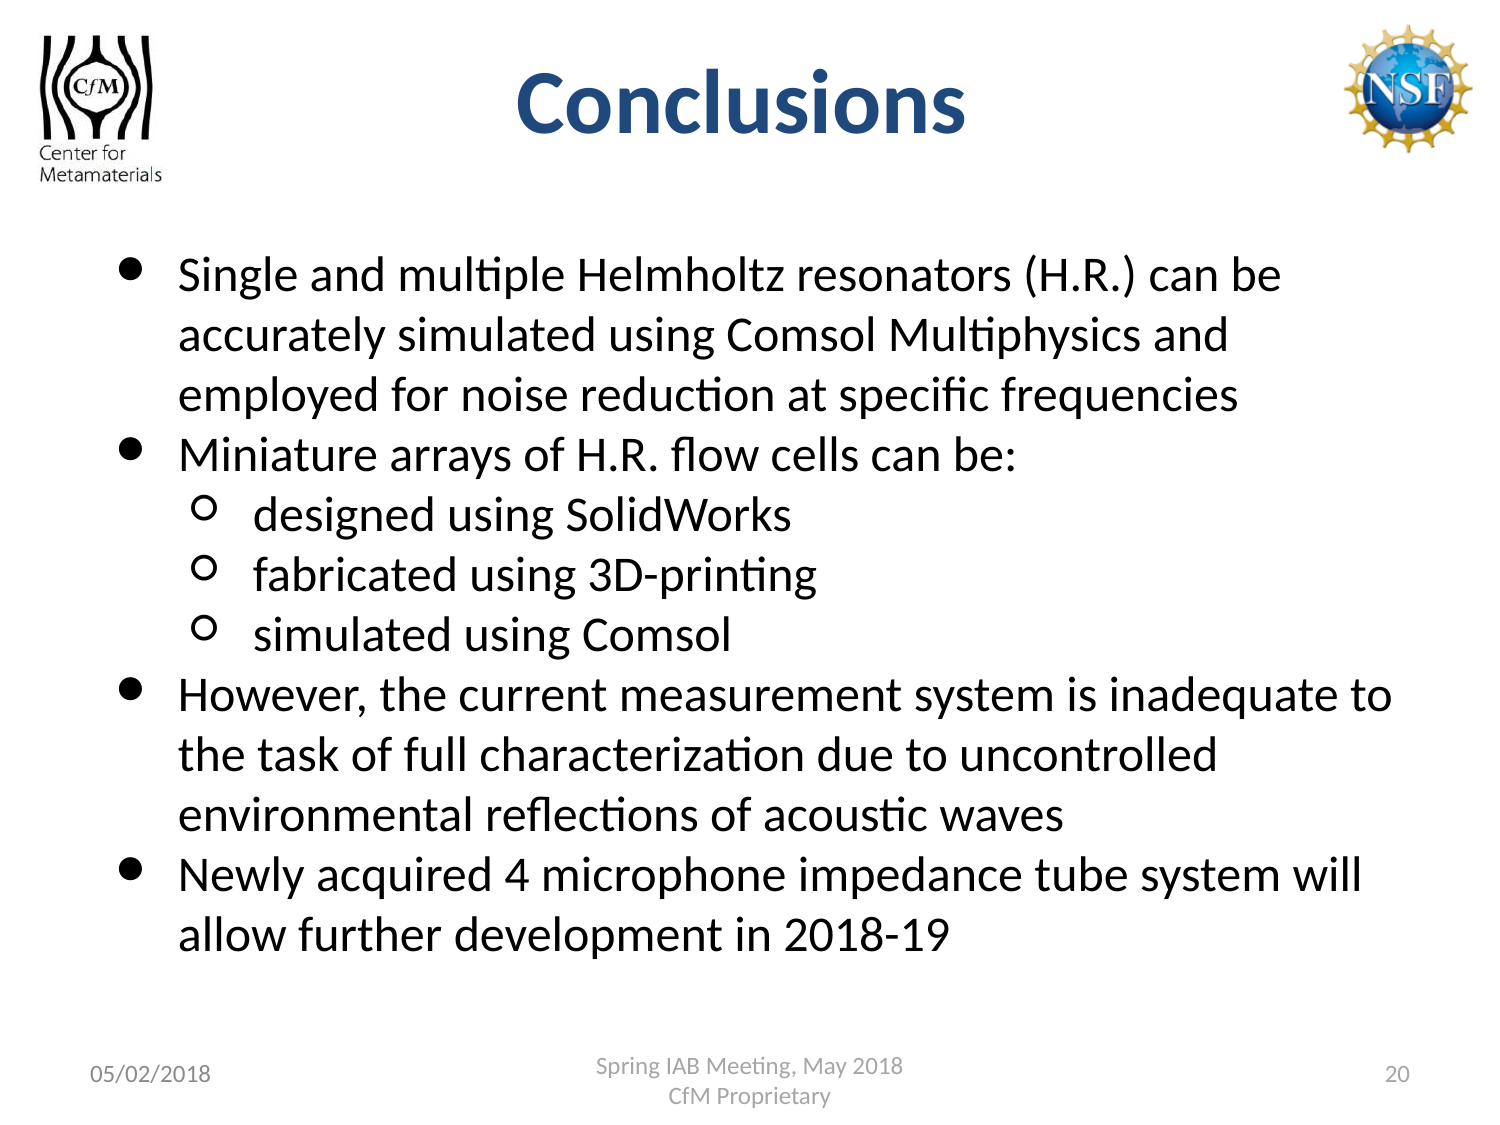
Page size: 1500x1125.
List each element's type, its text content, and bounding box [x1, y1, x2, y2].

picture [1343, 23, 1475, 33]
text_box Conclusions [0, 33, 1500, 161]
picture [37, 161, 165, 184]
text_box Single and multiple Helmholtz resonators (H.R.) can be accurately simulated using Comsol Multiphysics and employed for noise reduction at specific frequencies Miniature arrays of H.R. flow cells can be: designed using SolidWorks fabricated using 3D-printing simulated using Comsol However, the current measurement system is inadequate to the task of full characterization due to uncontrolled environmental reflections of acoustic waves Newly acquired 4 microphone impedance tube system will allow further development in 2018-19 [87, 233, 1412, 985]
